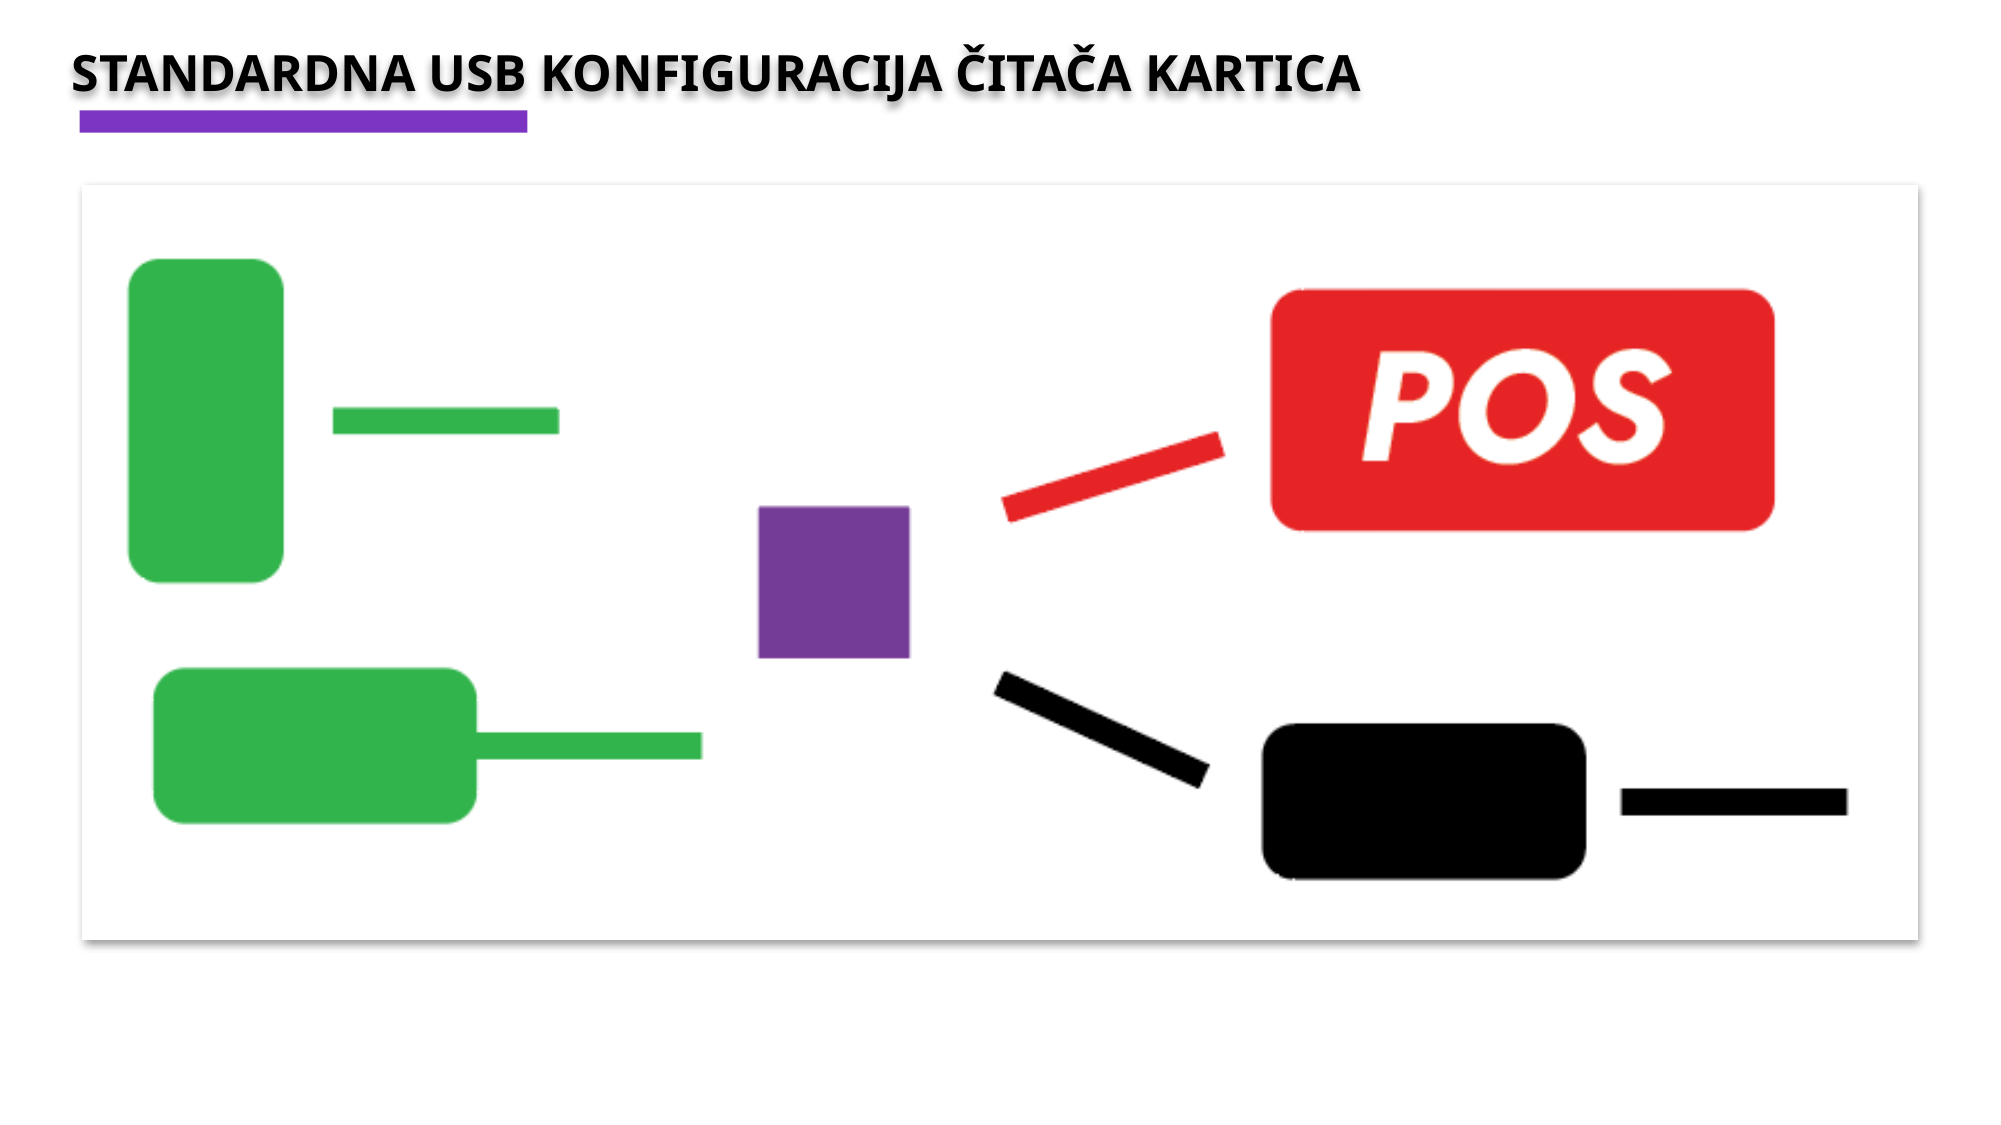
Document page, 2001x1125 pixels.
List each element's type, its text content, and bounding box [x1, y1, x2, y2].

text_box [79, 109, 529, 134]
picture [96, 199, 1903, 926]
text_box STANDARDNA USB KONFIGURACIJA ČITAČA KARTICA [56, 34, 1487, 110]
